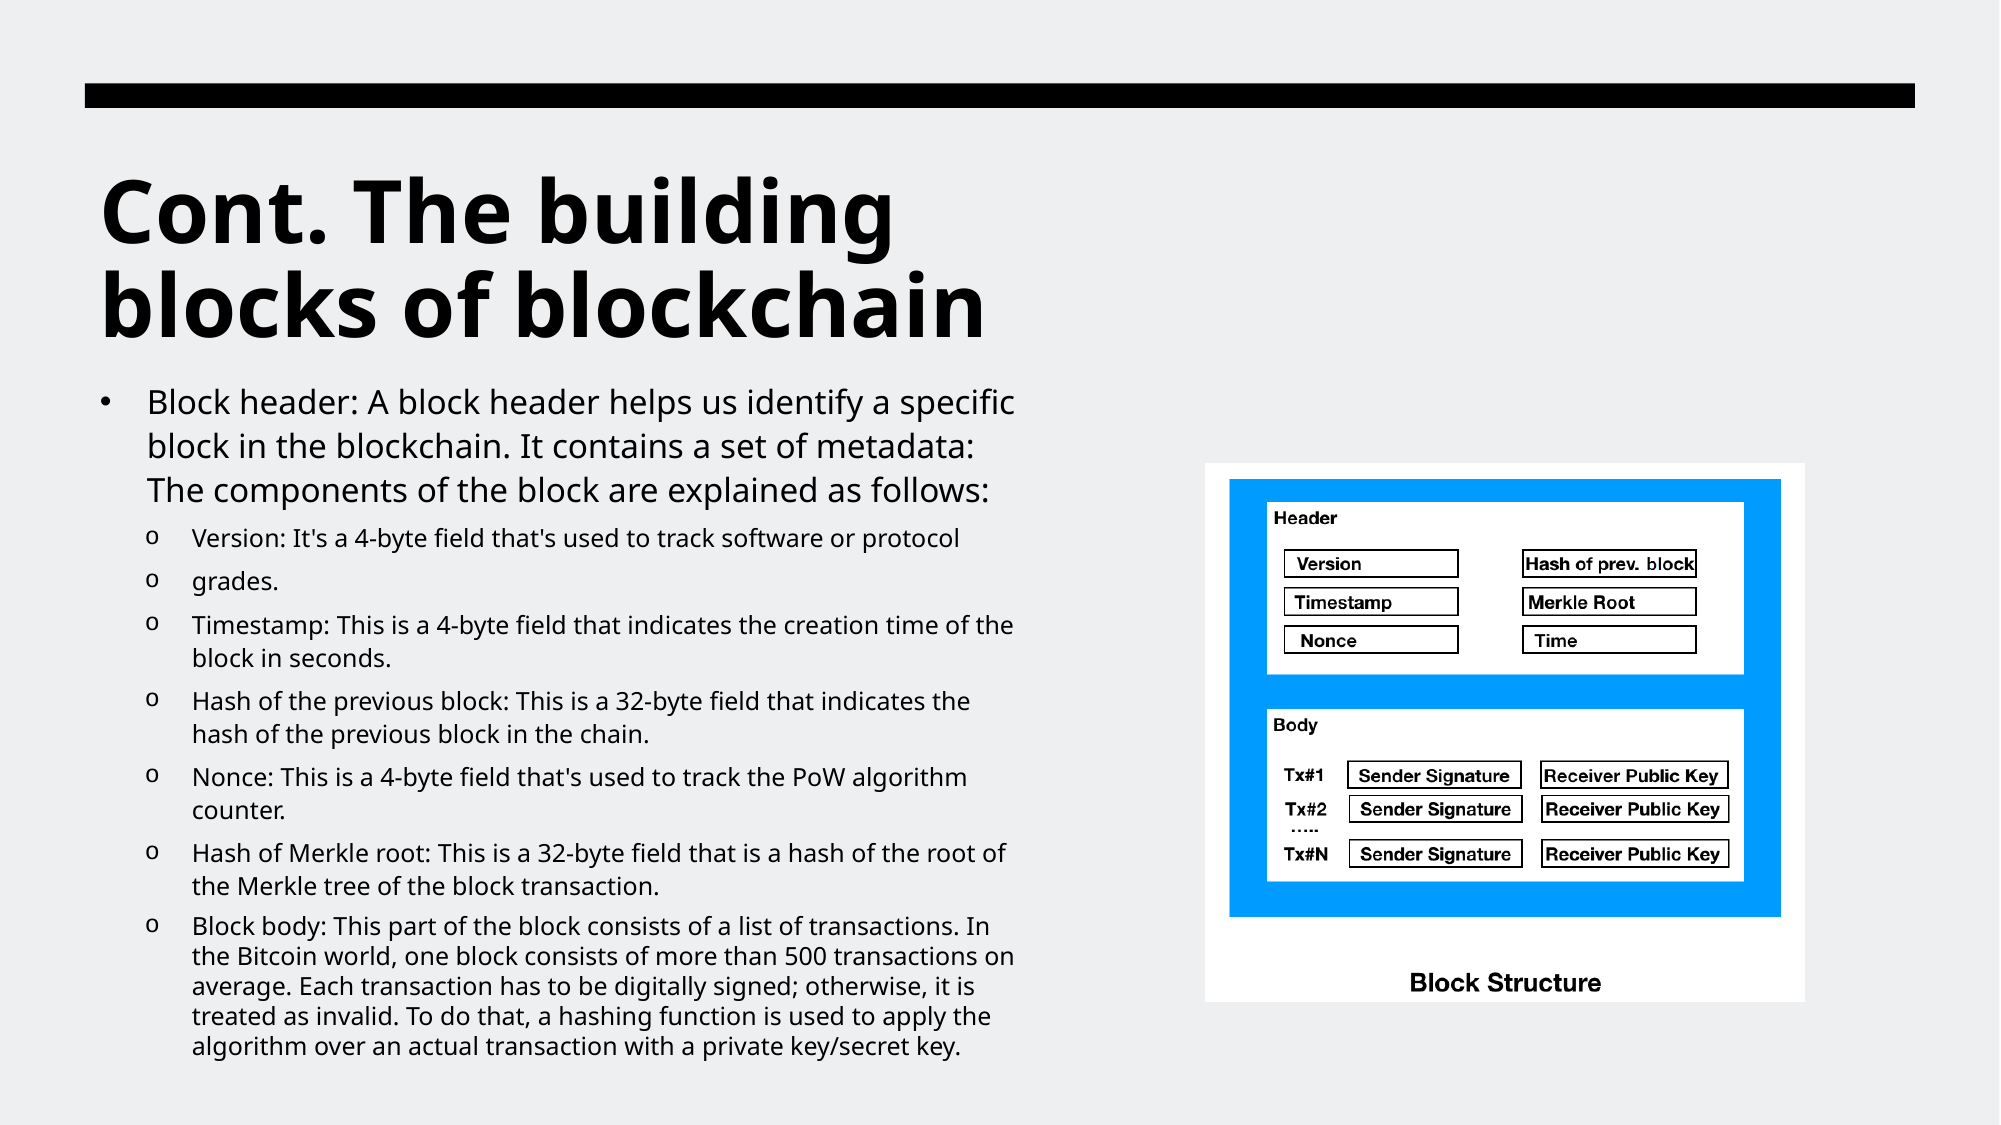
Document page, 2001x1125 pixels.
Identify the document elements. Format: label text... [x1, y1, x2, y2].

title Cont. The building blocks of blockchain [84, 160, 1154, 478]
list Block header: A block header helps us identify a specific block in the blockchain. It contains a set of metadata: The components of the block are explained as follows: Version: It's a 4-byte field that's used to track software or protocol grades. Timestamp: This is a 4-byte field that indicates the creation time of the block in seconds. Hash of the previous block: This is a 32-byte field that indicates the hash of the previous block in the chain. Nonce: This is a 4-byte field that's used to track the PoW algorithm counter. Hash of Merkle root: This is a 32-byte field that is a hash of the root of the Merkle tree of the block transaction. Block body: This part of the block consists of a list of transactions. In the Bitcoin world, one block consists of more than 500 transactions on average. Each transaction has to be digitally signed; otherwise, it is treated as invalid. To do that, a hashing function is used to apply the algorithm over an actual transaction with a private key/secret key. [84, 370, 1040, 1038]
picture [1205, 463, 1805, 1002]
